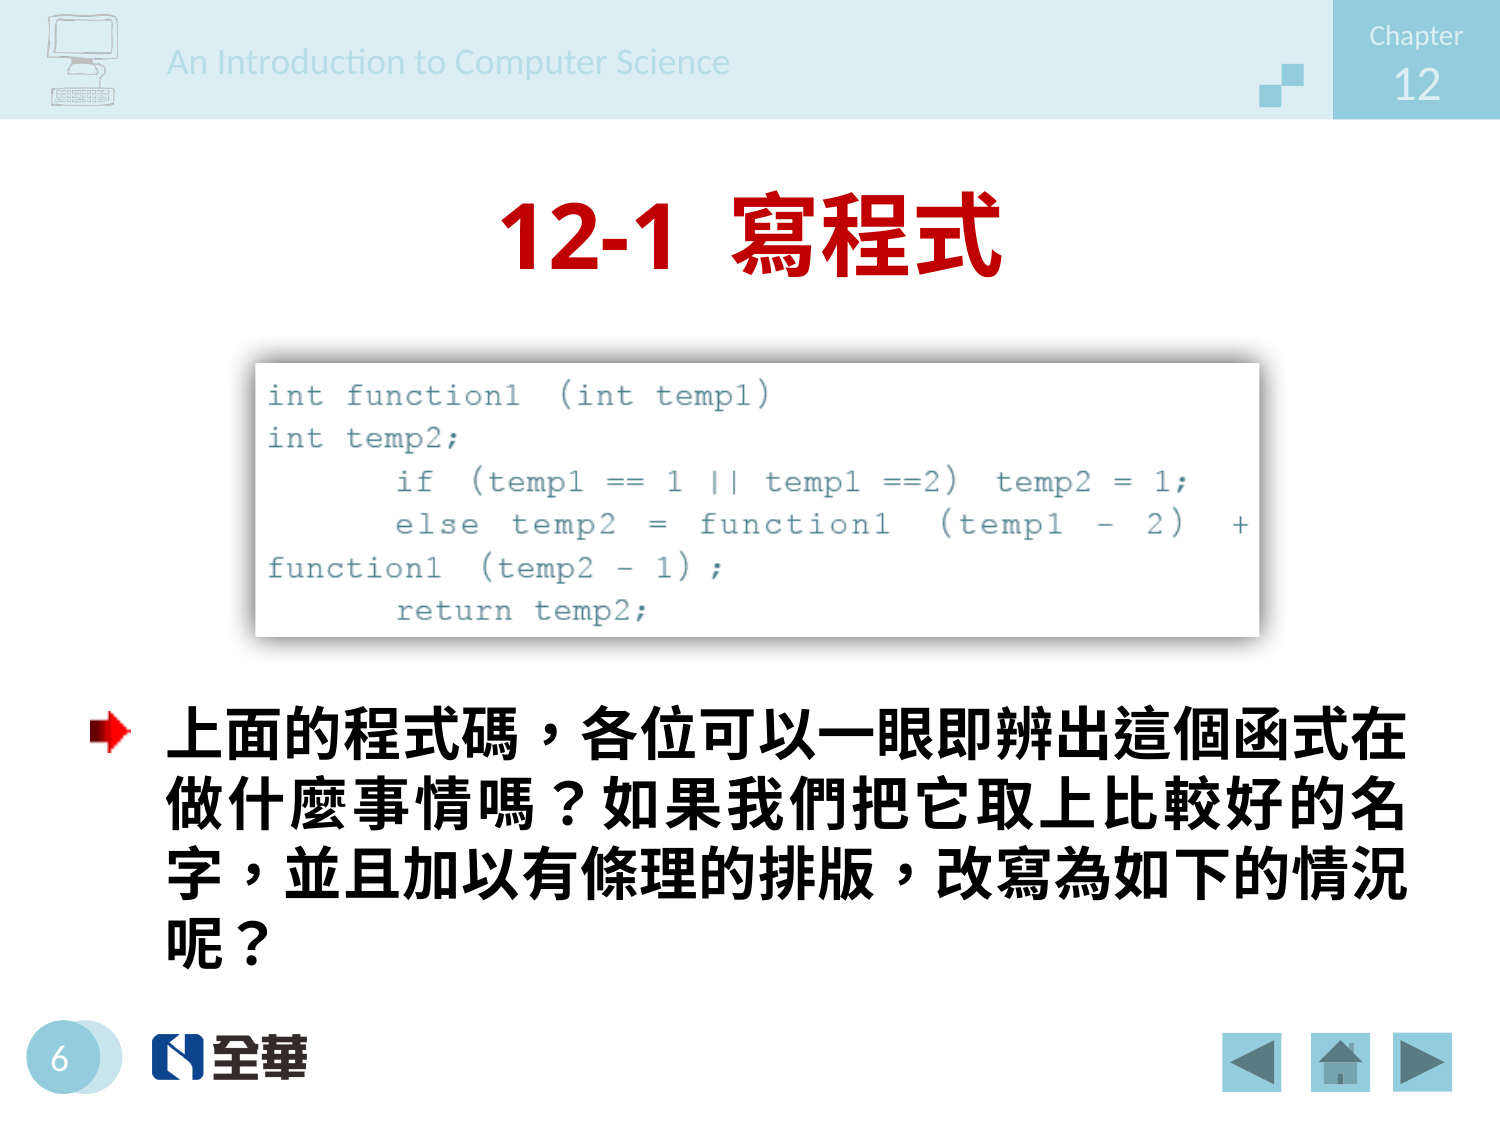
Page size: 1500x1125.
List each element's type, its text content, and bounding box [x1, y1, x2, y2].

picture [152, 1034, 307, 1080]
title 12-1 寫程式 [75, 138, 1425, 327]
list 上面的程式碼，各位可以一眼即辨出這個函式在做什麼事情嗎？如果我們把它取上比較好的名字，並且加以有條理的排版，改寫為如下的情況呢？ [75, 363, 1425, 1005]
picture [90, 711, 131, 753]
picture [47, 14, 118, 106]
picture [255, 362, 1260, 637]
